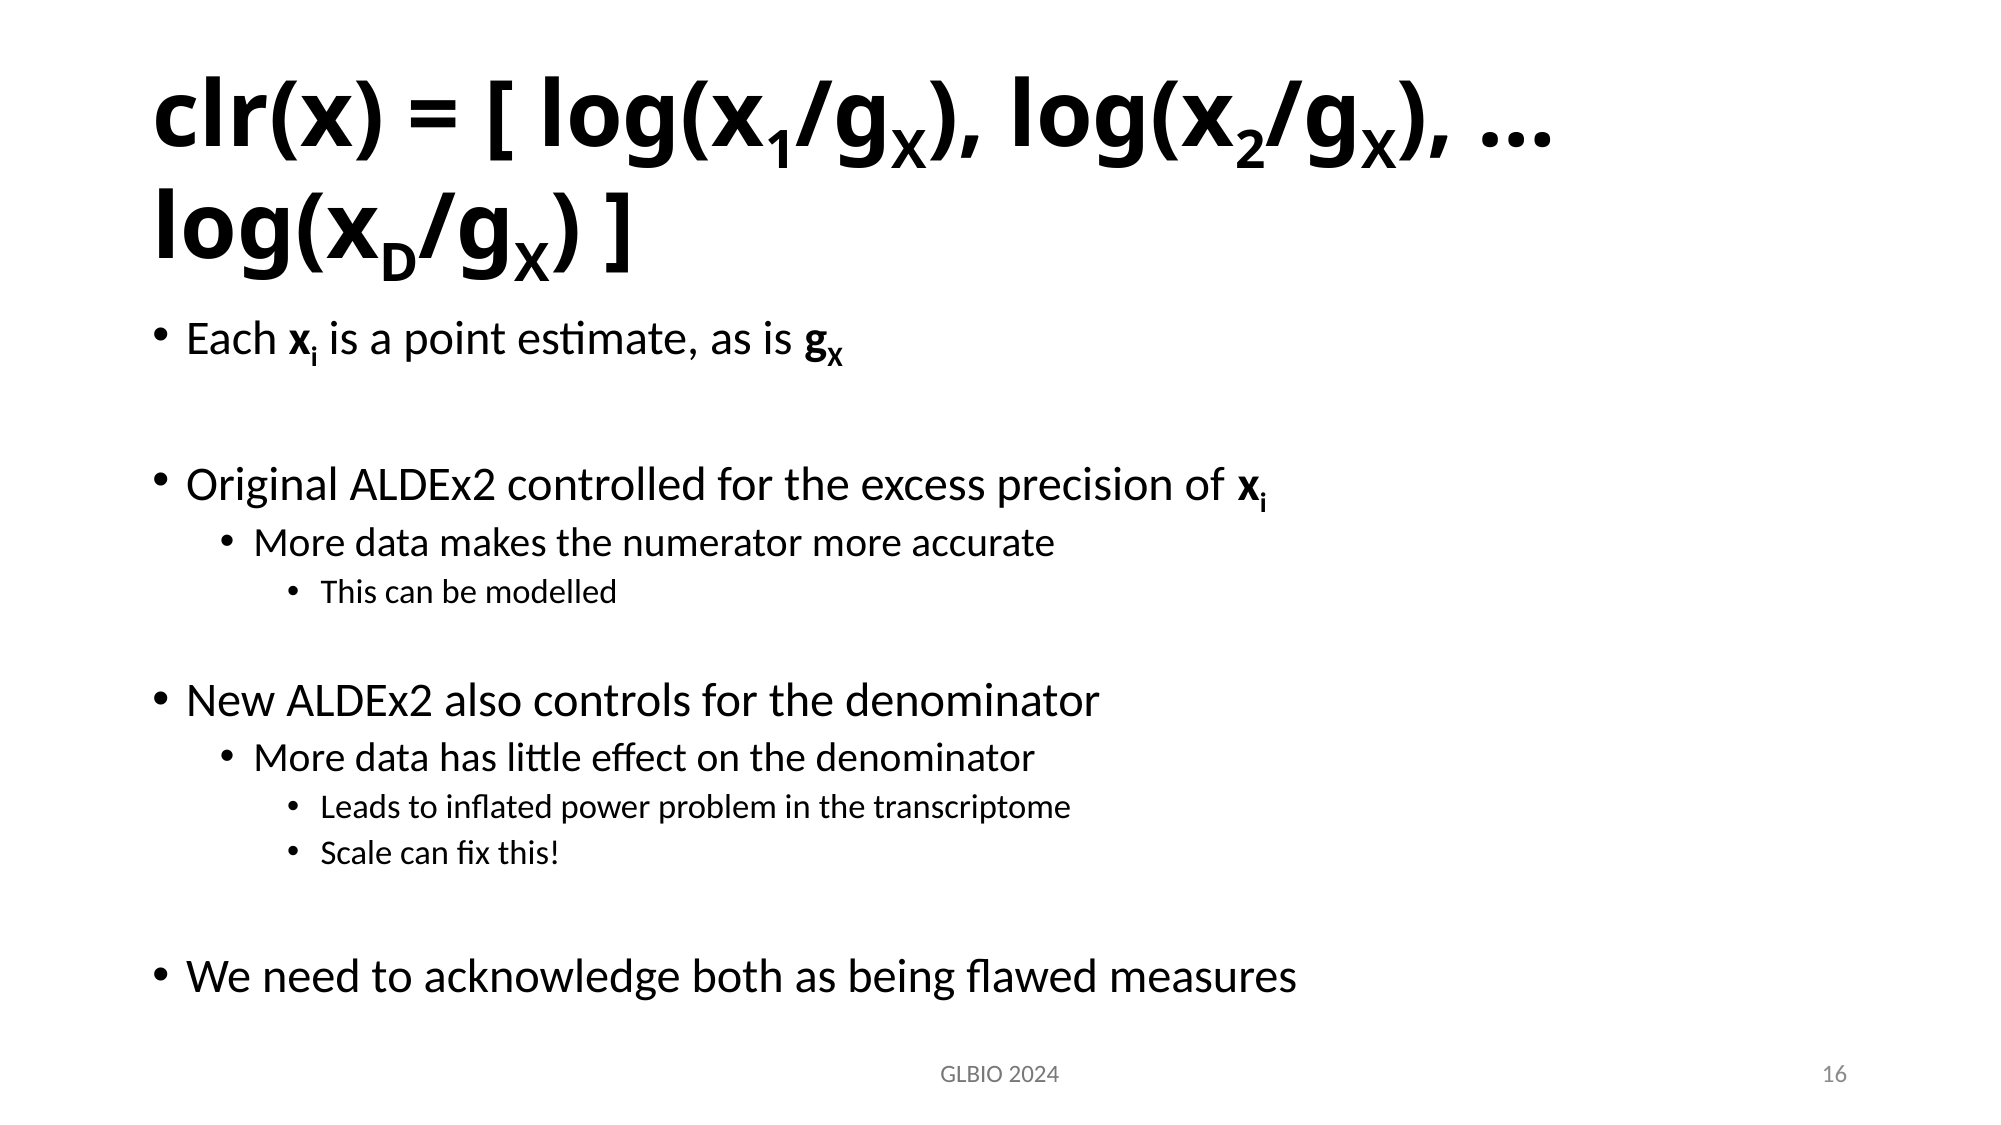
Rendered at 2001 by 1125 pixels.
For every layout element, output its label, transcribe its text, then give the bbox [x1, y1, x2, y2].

slide_number 16 [1412, 1042, 1863, 1103]
footer GLBIO 2024 [662, 1042, 1338, 1103]
title clr(x) = [ log(x1/gX), log(x2/gX), … log(xD/gX) ] [137, 59, 1863, 278]
list Each xi is a point estimate, as is gX Original ALDEx2 controlled for the excess precision of xi More data makes the numerator more accurate This can be modelled New ALDEx2 also controls for the denominator More data has little effect on the denominator Leads to inflated power problem in the transcriptome Scale can fix this! We need to acknowledge both as being flawed measures [137, 299, 1863, 1014]
